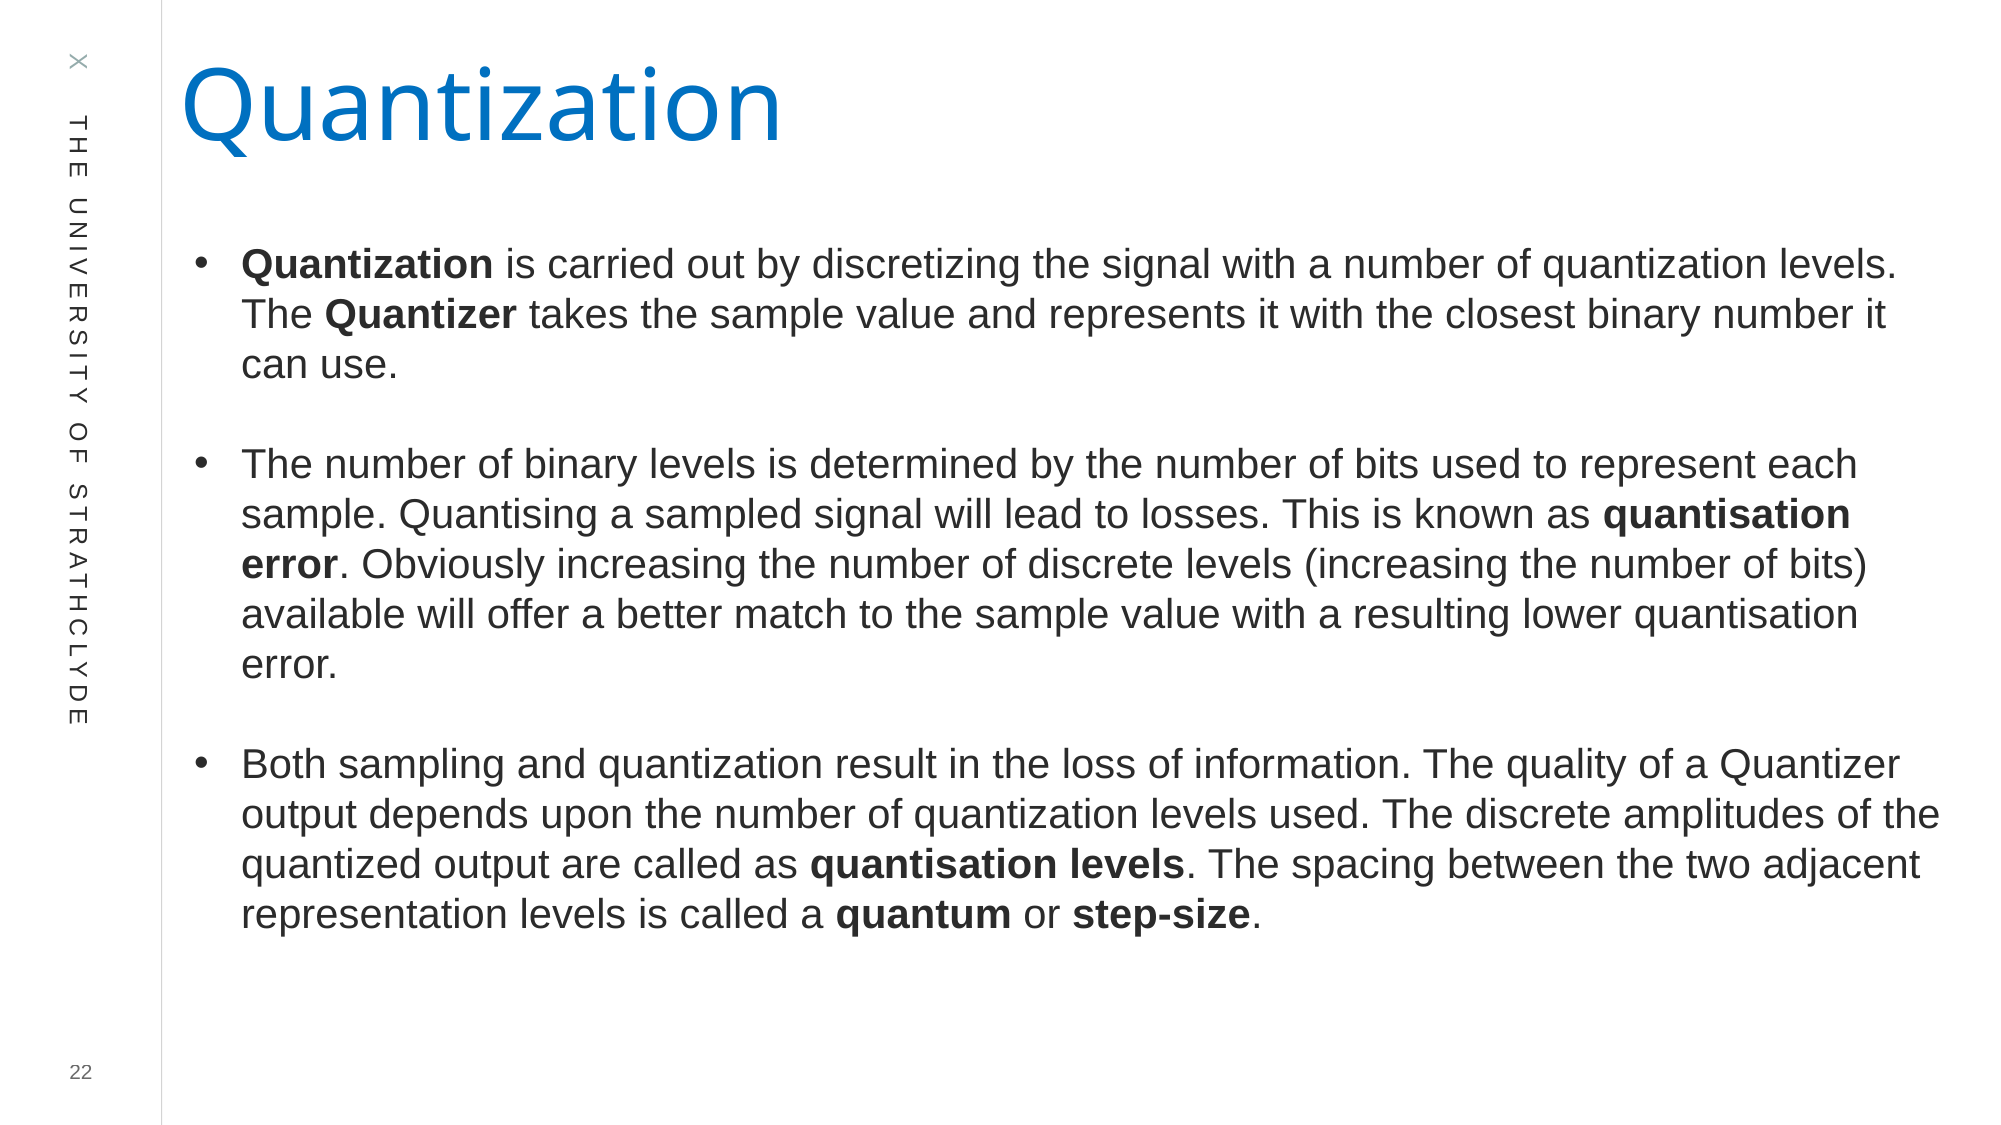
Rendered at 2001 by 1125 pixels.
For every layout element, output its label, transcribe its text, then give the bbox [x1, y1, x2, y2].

title Quantization [179, 31, 1780, 229]
text_box Quantization is carried out by discretizing the signal with a number of quantization levels. The Quantizer takes the sample value and represents it with the closest binary number it can use. The number of binary levels is determined by the number of bits used to represent each sample. Quantising a sampled signal will lead to losses. This is known as quantisation error. Obviously increasing the number of discrete levels (increasing the number of bits) available will offer a better match to the sample value with a resulting lower quantisation error. Both sampling and quantization result in the loss of information. The quality of a Quantizer output depends upon the number of quantization levels used. The discrete amplitudes of the quantized output are called as quantisation levels. The spacing between the two adjacent representation levels is called a quantum or step-size. [179, 229, 1972, 990]
slide_number 22 [38, 1052, 123, 1091]
